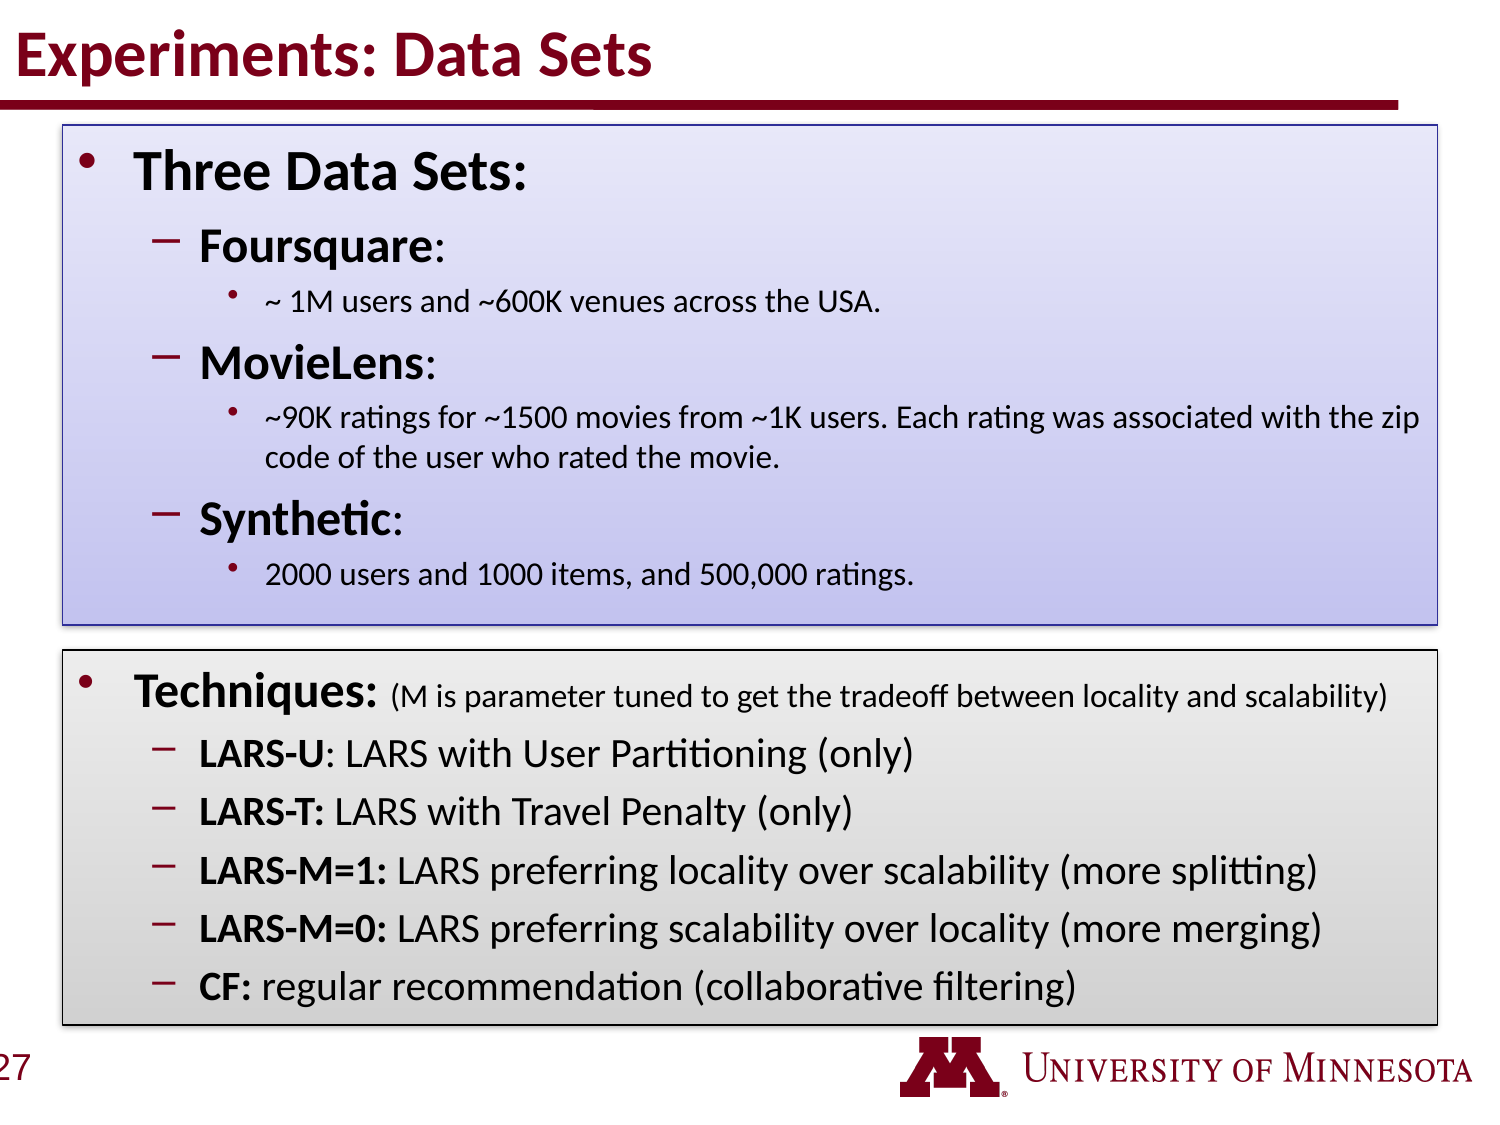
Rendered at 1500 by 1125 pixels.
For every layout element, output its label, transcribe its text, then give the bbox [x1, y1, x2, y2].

title Experiments: Data Sets [0, 0, 1426, 101]
picture [900, 1037, 1473, 1097]
text_box Techniques: (M is parameter tuned to get the tradeoff between locality and scalability) LARS-U: LARS with User Partitioning (only) LARS-T: LARS with Travel Penalty (only) LARS-M=1: LARS preferring locality over scalability (more splitting) LARS-M=0: LARS preferring scalability over locality (more merging) CF: regular recommendation (collaborative filtering) [62, 649, 1438, 1026]
list Three Data Sets: Foursquare: ~ 1M users and ~600K venues across the USA. MovieLens: ~90K ratings for ~1500 movies from ~1K users. Each rating was associated with the zip code of the user who rated the movie. Synthetic: 2000 users and 1000 items, and 500,000 ratings. [62, 124, 1438, 626]
